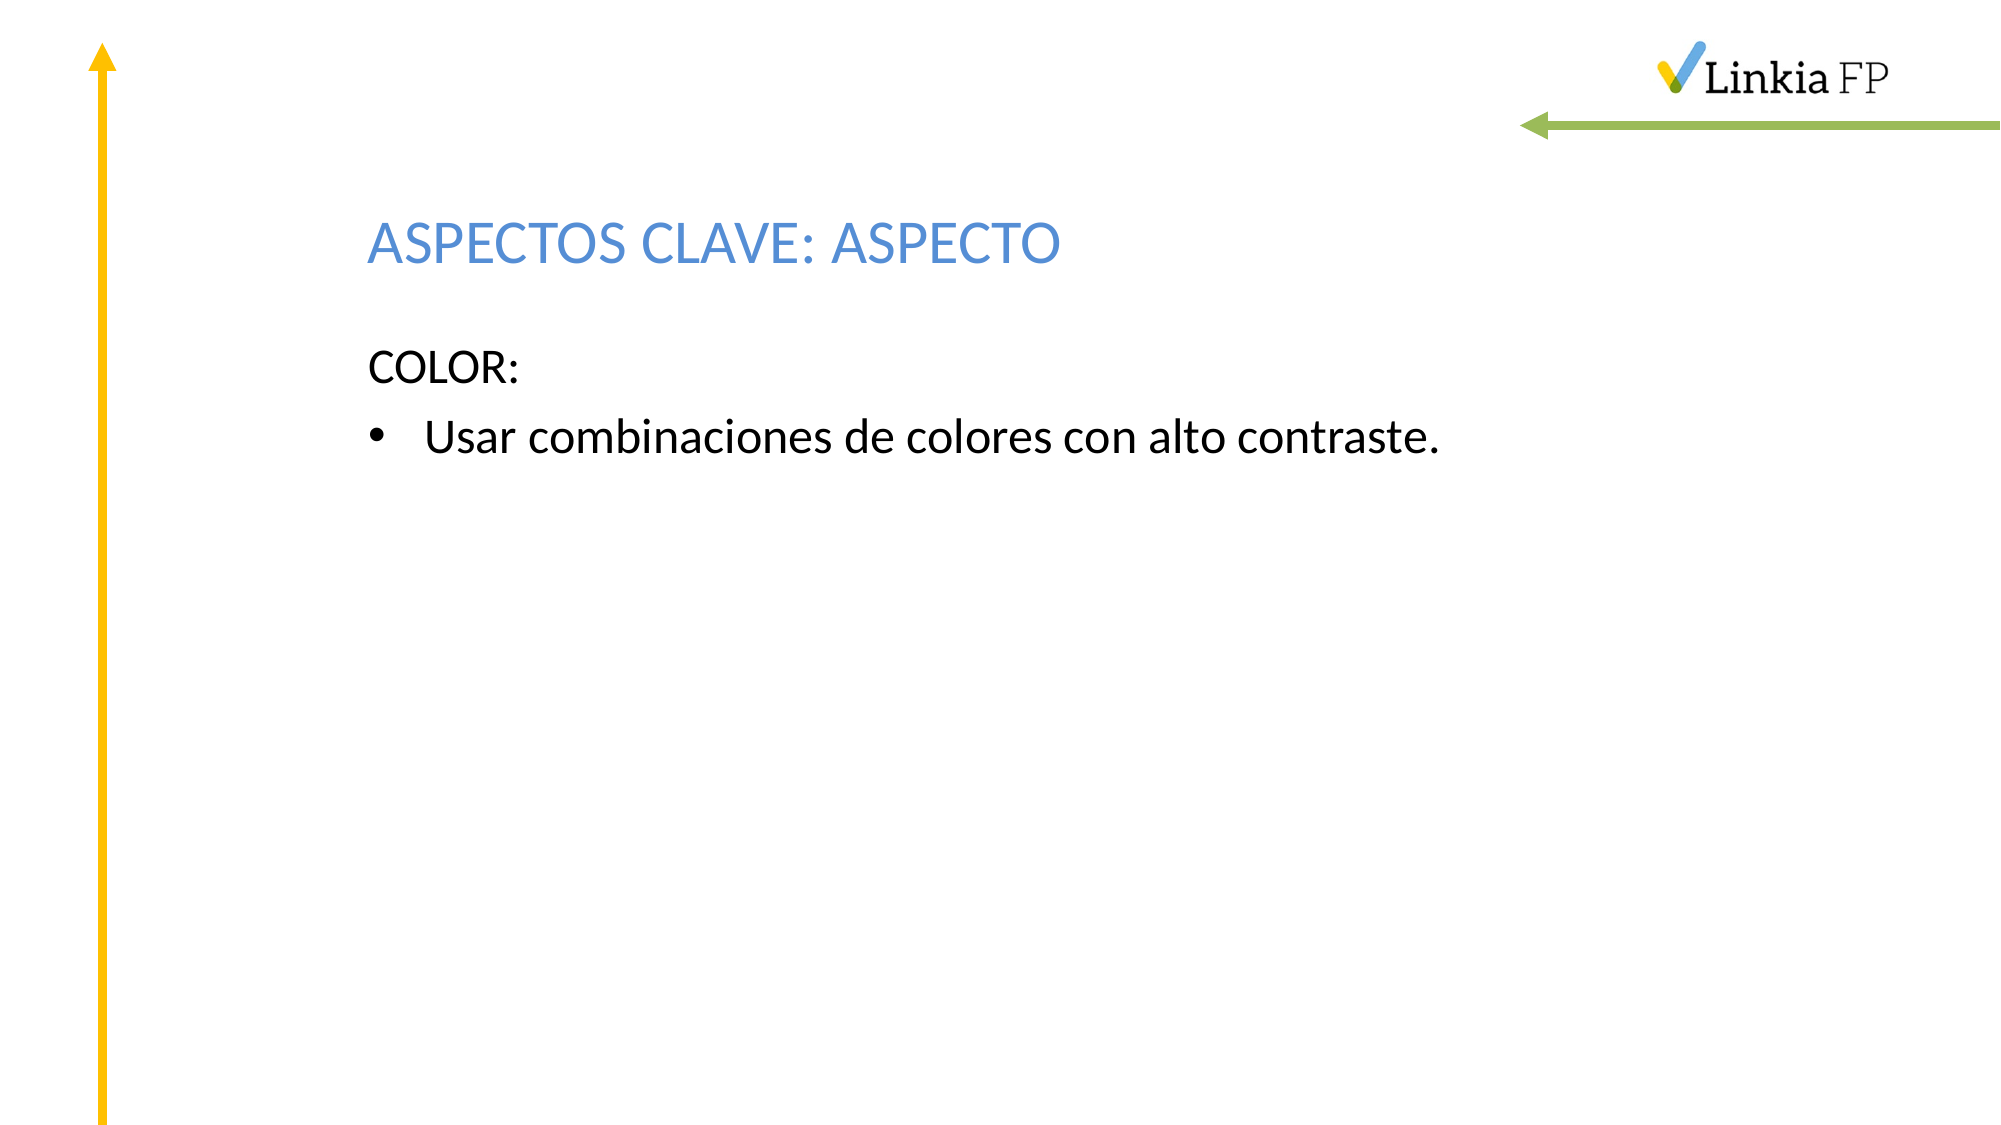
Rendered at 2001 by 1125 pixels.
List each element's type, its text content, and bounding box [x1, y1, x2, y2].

list COLOR: Usar combinaciones de colores con alto contraste. [353, 326, 1709, 516]
title ASPECTOS CLAVE: ASPECTO [353, 174, 1709, 303]
picture [1649, 39, 1900, 95]
